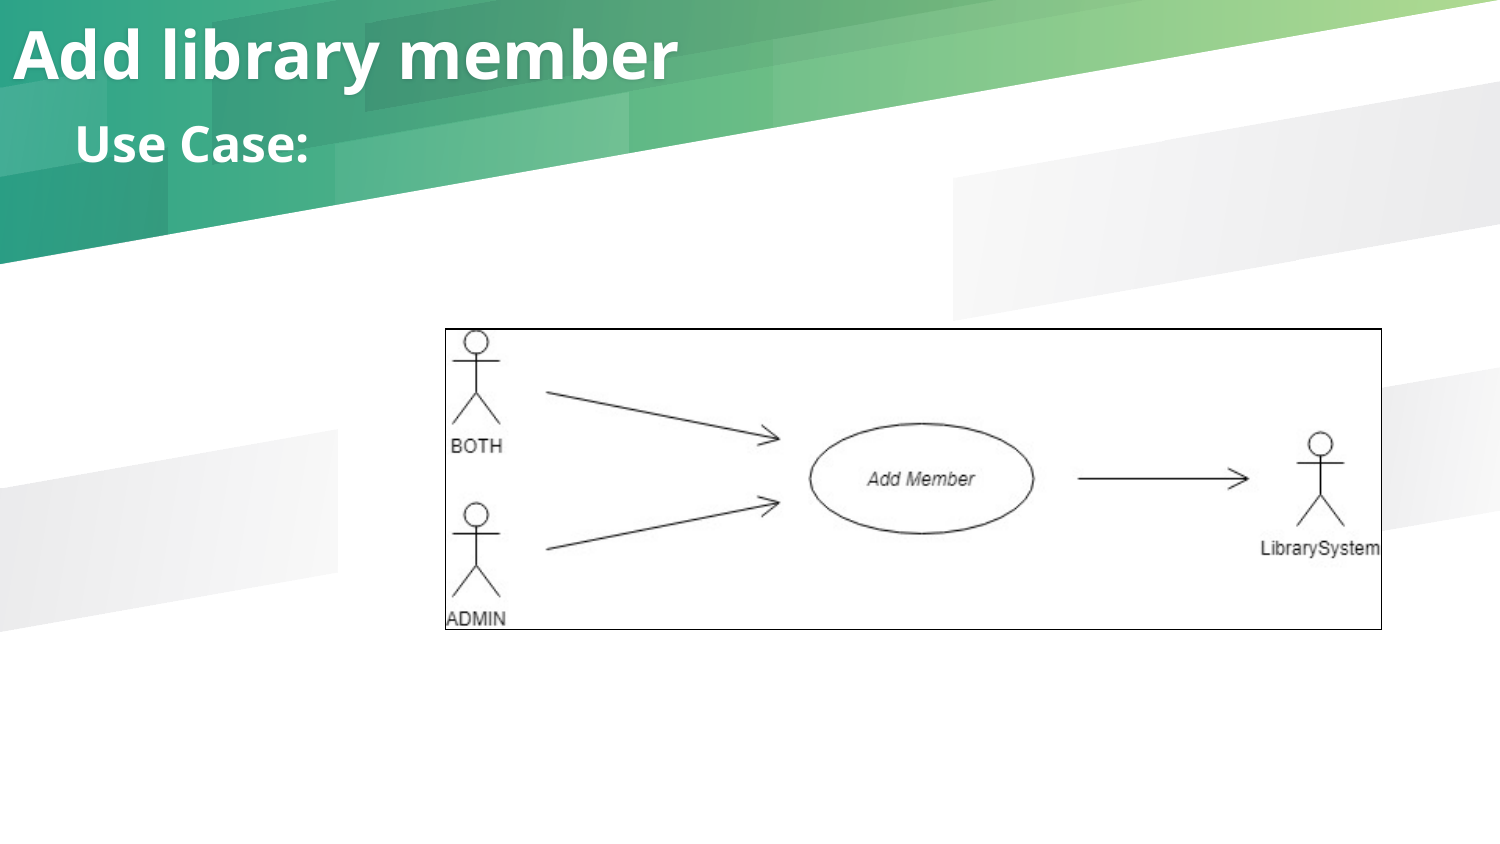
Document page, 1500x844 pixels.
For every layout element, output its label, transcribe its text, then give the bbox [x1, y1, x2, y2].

picture [445, 329, 1381, 629]
text_box Add library member [13, 1, 701, 104]
subtitle Use Case: [74, 109, 350, 175]
